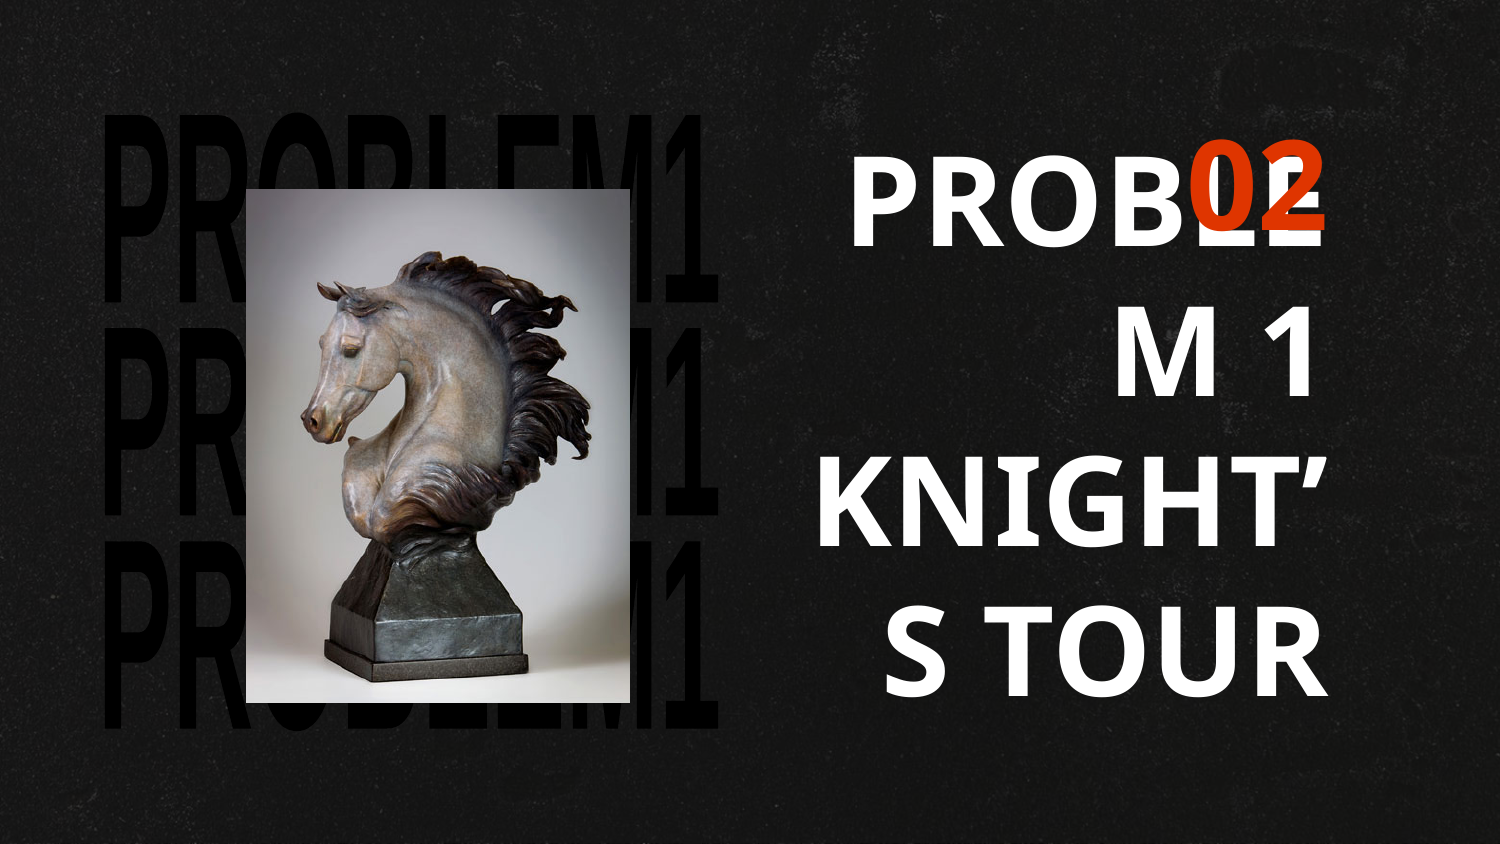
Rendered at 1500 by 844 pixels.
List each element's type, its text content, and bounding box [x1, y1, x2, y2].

title PROBLEM 1 KNIGHT’S TOUR [730, 264, 1344, 579]
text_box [104, 112, 719, 732]
picture [245, 189, 630, 703]
title 02 [1082, 131, 1344, 271]
